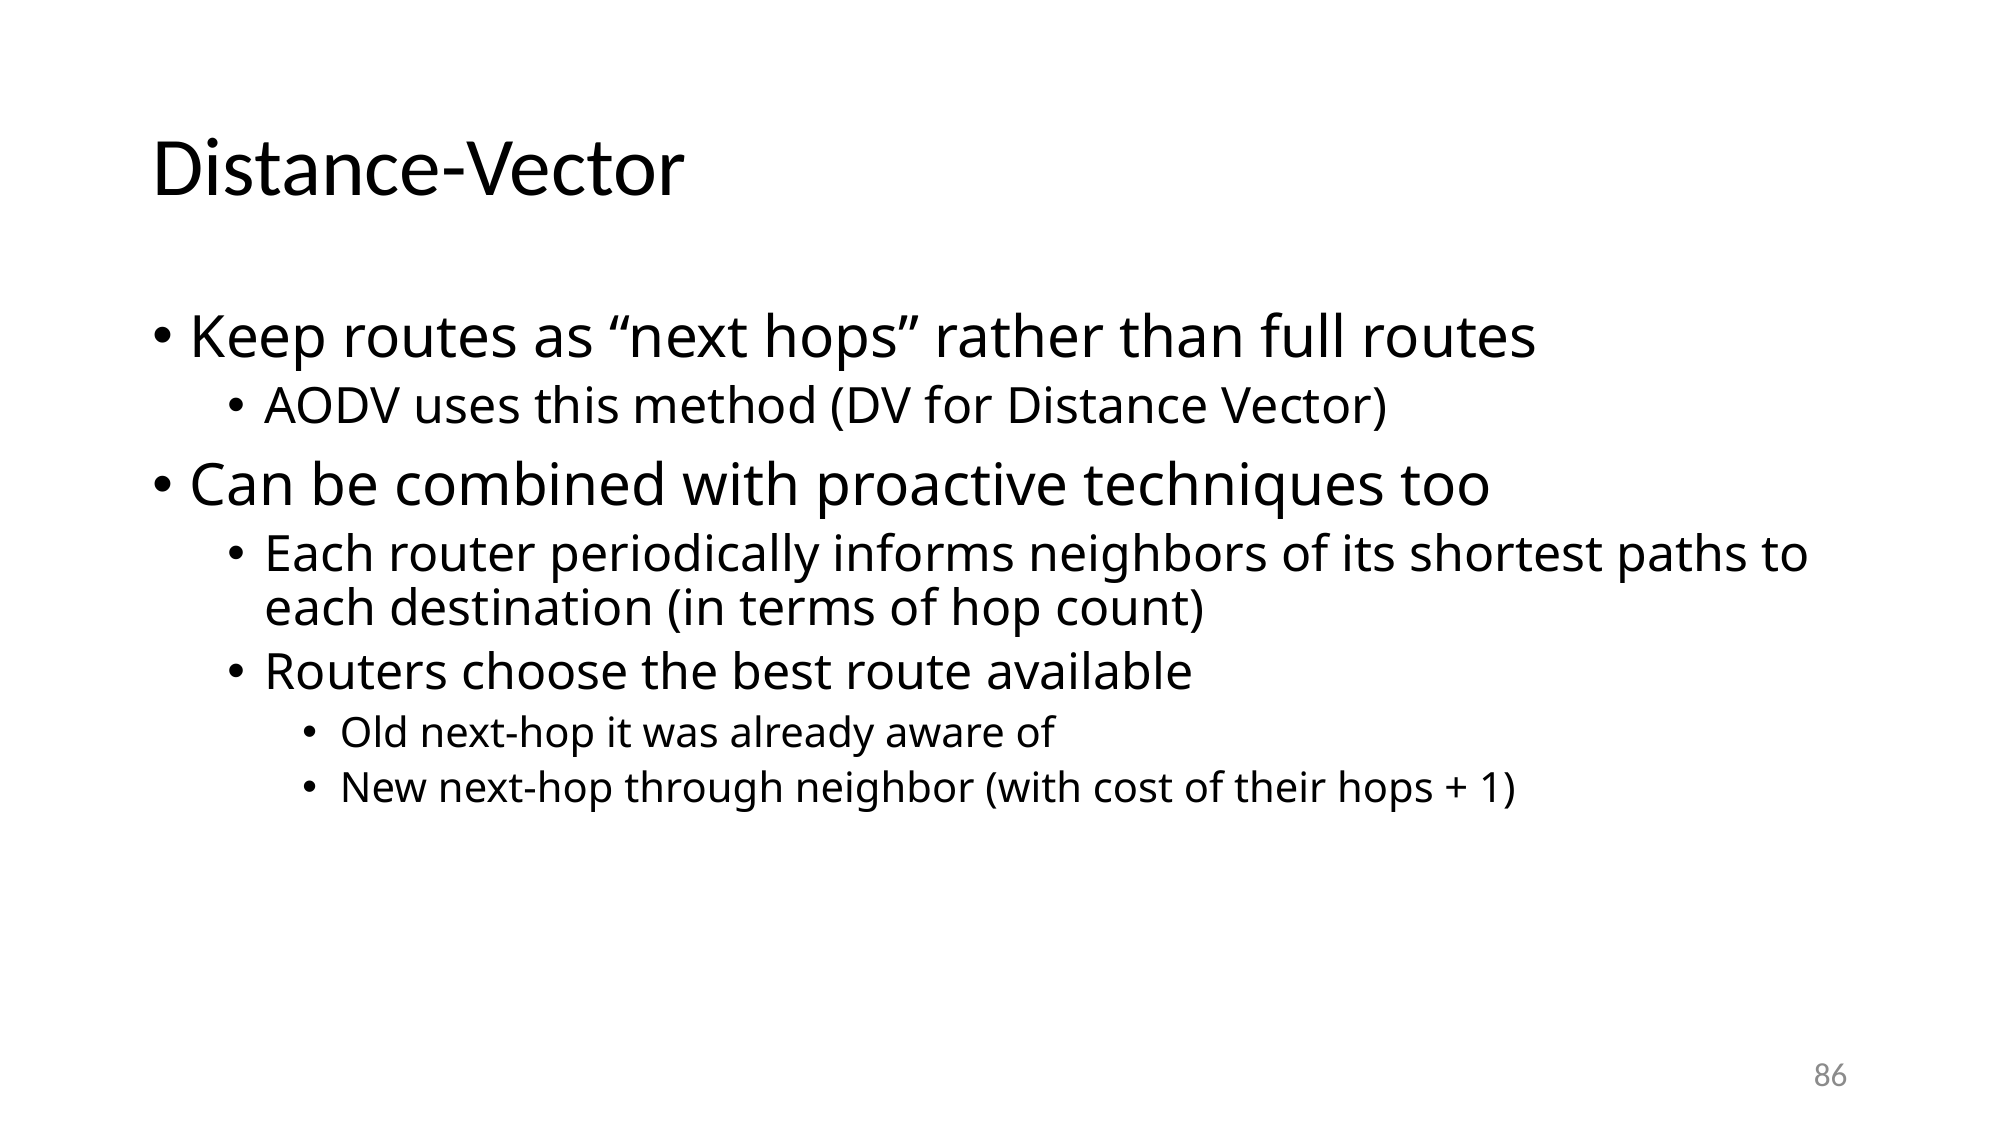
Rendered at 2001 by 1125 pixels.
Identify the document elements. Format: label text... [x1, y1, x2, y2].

title Distance-Vector [137, 59, 1863, 278]
slide_number 86 [1412, 1042, 1863, 1103]
list Keep routes as “next hops” rather than full routes AODV uses this method (DV for Distance Vector) Can be combined with proactive techniques too Each router periodically informs neighbors of its shortest paths to each destination (in terms of hop count) Routers choose the best route available Old next-hop it was already aware of New next-hop through neighbor (with cost of their hops + 1) [137, 299, 1863, 905]
